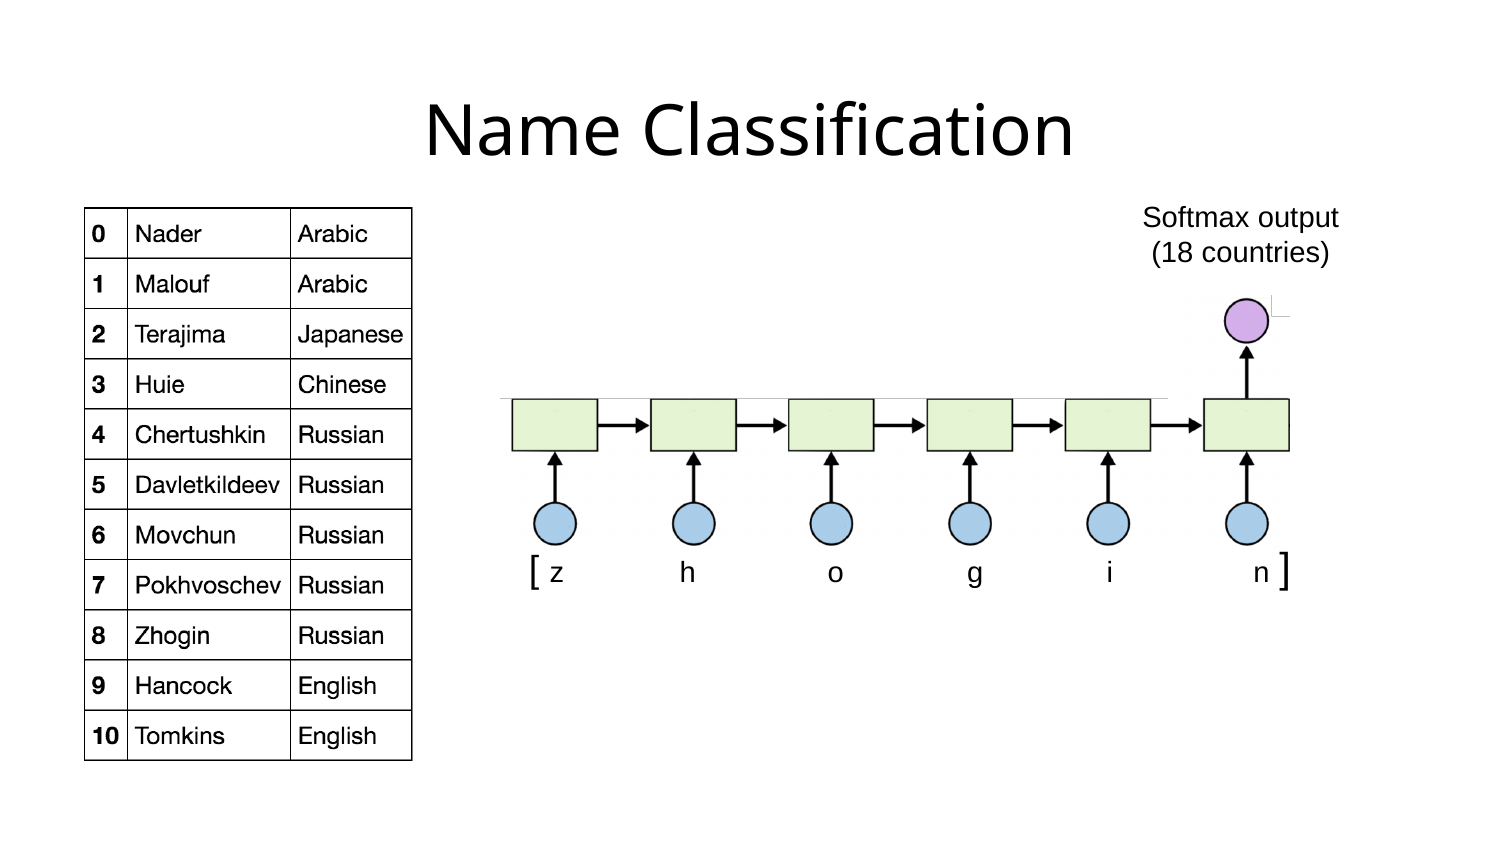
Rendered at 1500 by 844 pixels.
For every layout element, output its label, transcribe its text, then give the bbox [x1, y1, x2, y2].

picture [74, 207, 433, 769]
picture [500, 295, 1290, 549]
text_box Softmax output (18 countries) [1113, 183, 1369, 279]
title Name Classification [297, 21, 1203, 233]
text_box [ z h o g i n ] [513, 526, 1343, 622]
